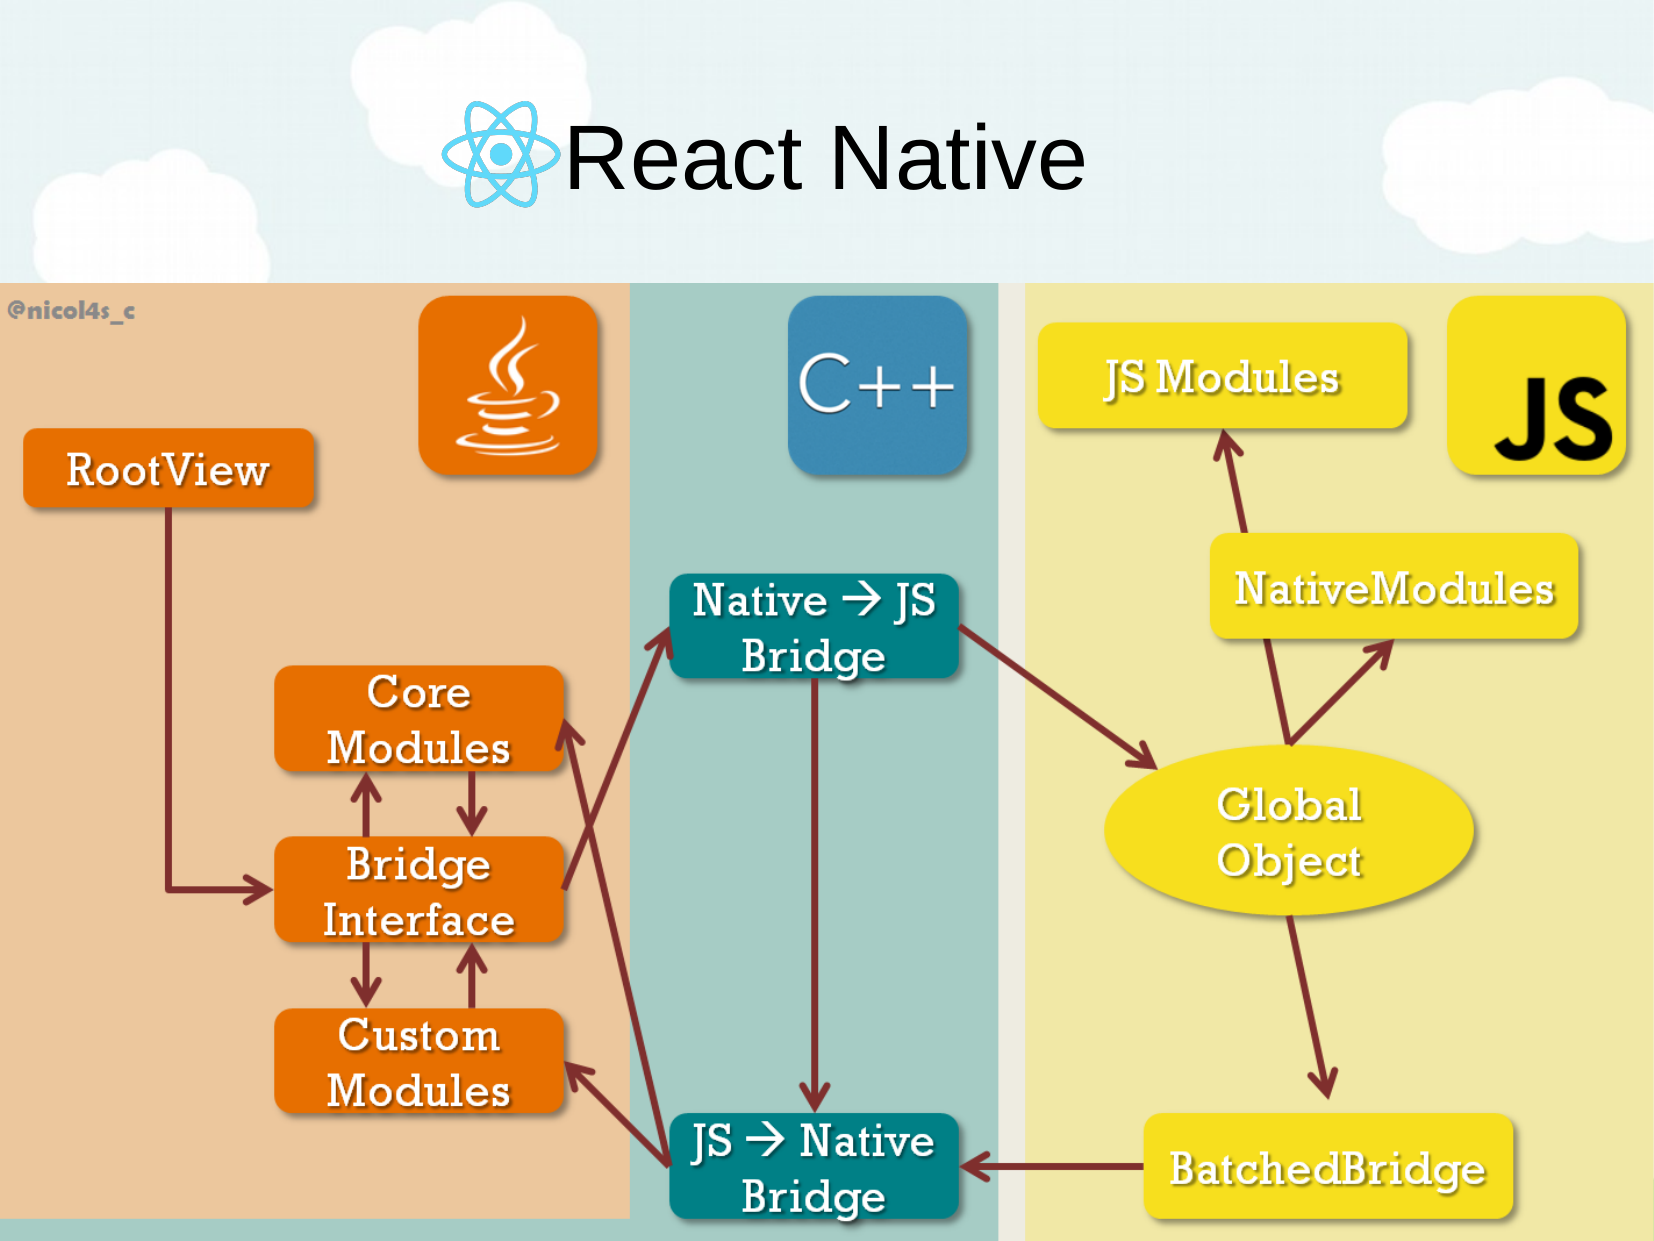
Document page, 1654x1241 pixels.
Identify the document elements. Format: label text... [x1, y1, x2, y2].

text_box React Native [82, 49, 1571, 257]
picture [0, 0, 1654, 1241]
